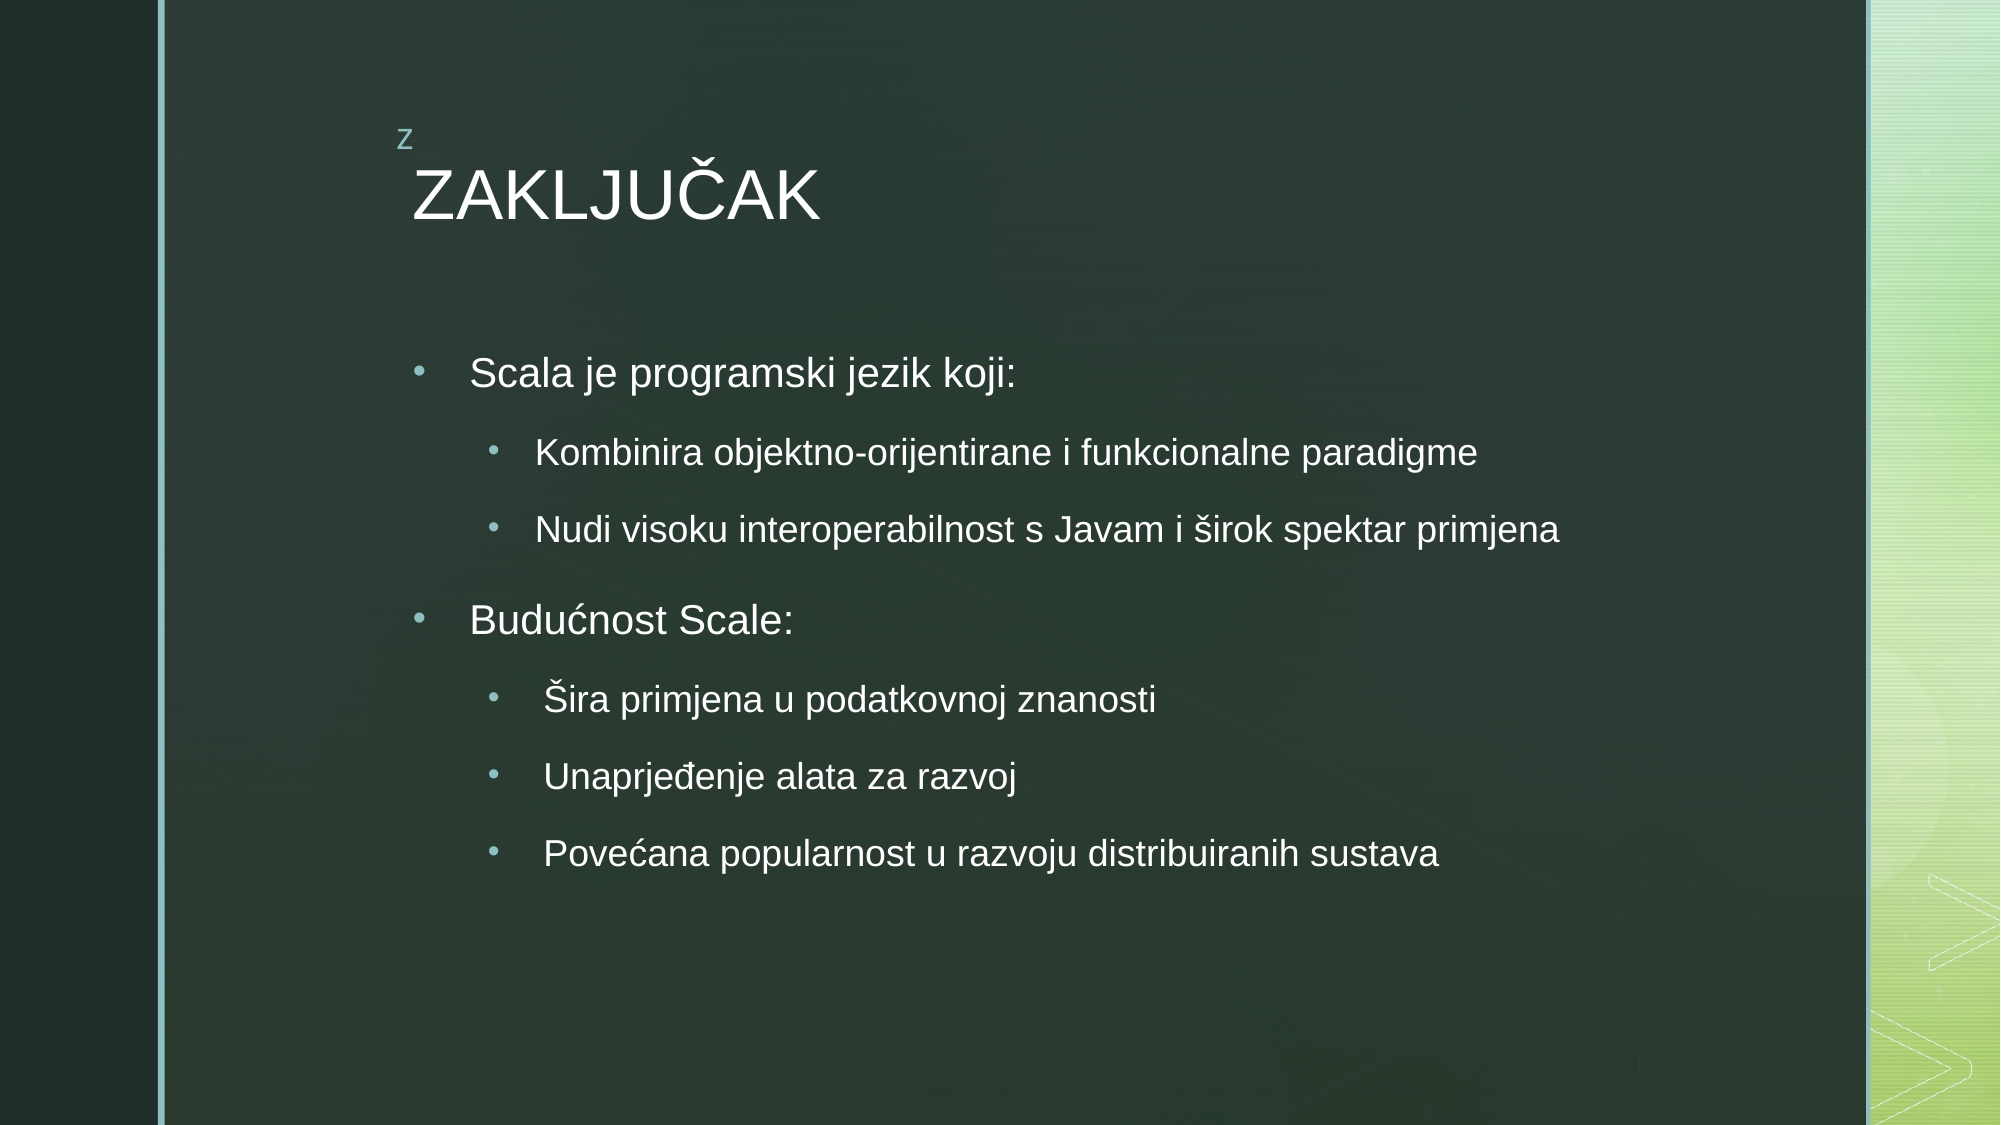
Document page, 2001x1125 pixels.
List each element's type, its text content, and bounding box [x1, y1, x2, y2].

picture [1871, 0, 2001, 1125]
title ZAKLJUČAK [397, 150, 1703, 328]
list Scala je programski jezik koji: Kombinira objektno-orijentirane i funkcionalne paradigme Nudi visoku interoperabilnost s Javam i širok spektar primjena Budućnost Scale: Šira primjena u podatkovnoj znanosti Unaprjeđenje alata za razvoj Povećana popularnost u razvoju distribuiranih sustava [397, 328, 1921, 977]
